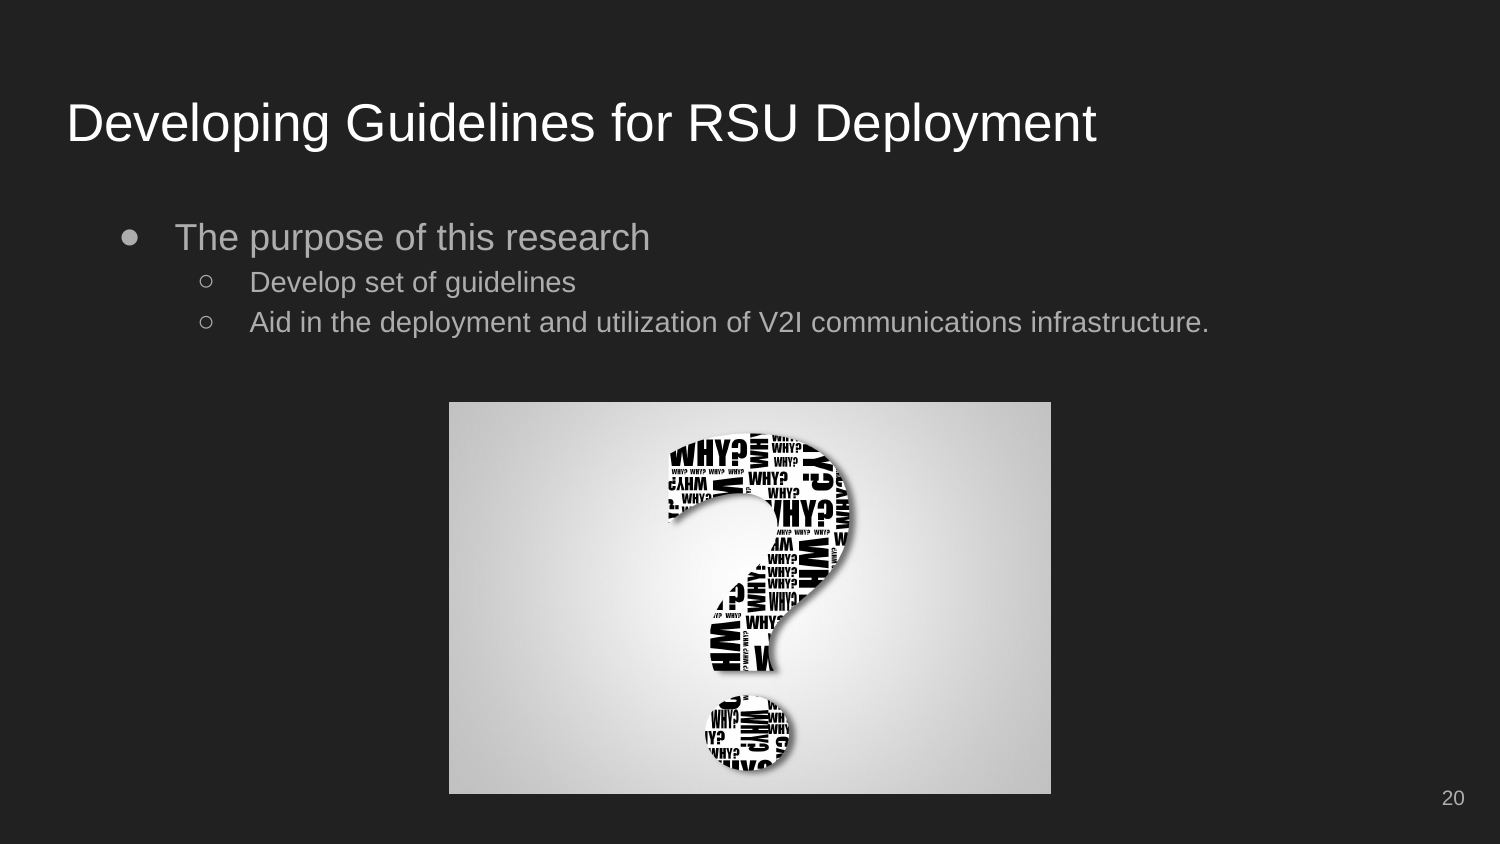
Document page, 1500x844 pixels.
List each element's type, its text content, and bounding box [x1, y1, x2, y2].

title Developing Guidelines for RSU Deployment [51, 72, 1449, 167]
list The purpose of this research Develop set of guidelines Aid in the deployment and utilization of V2I communications infrastructure. [84, 191, 1449, 403]
slide_number ‹#› [1389, 764, 1480, 830]
picture [449, 402, 1051, 794]
